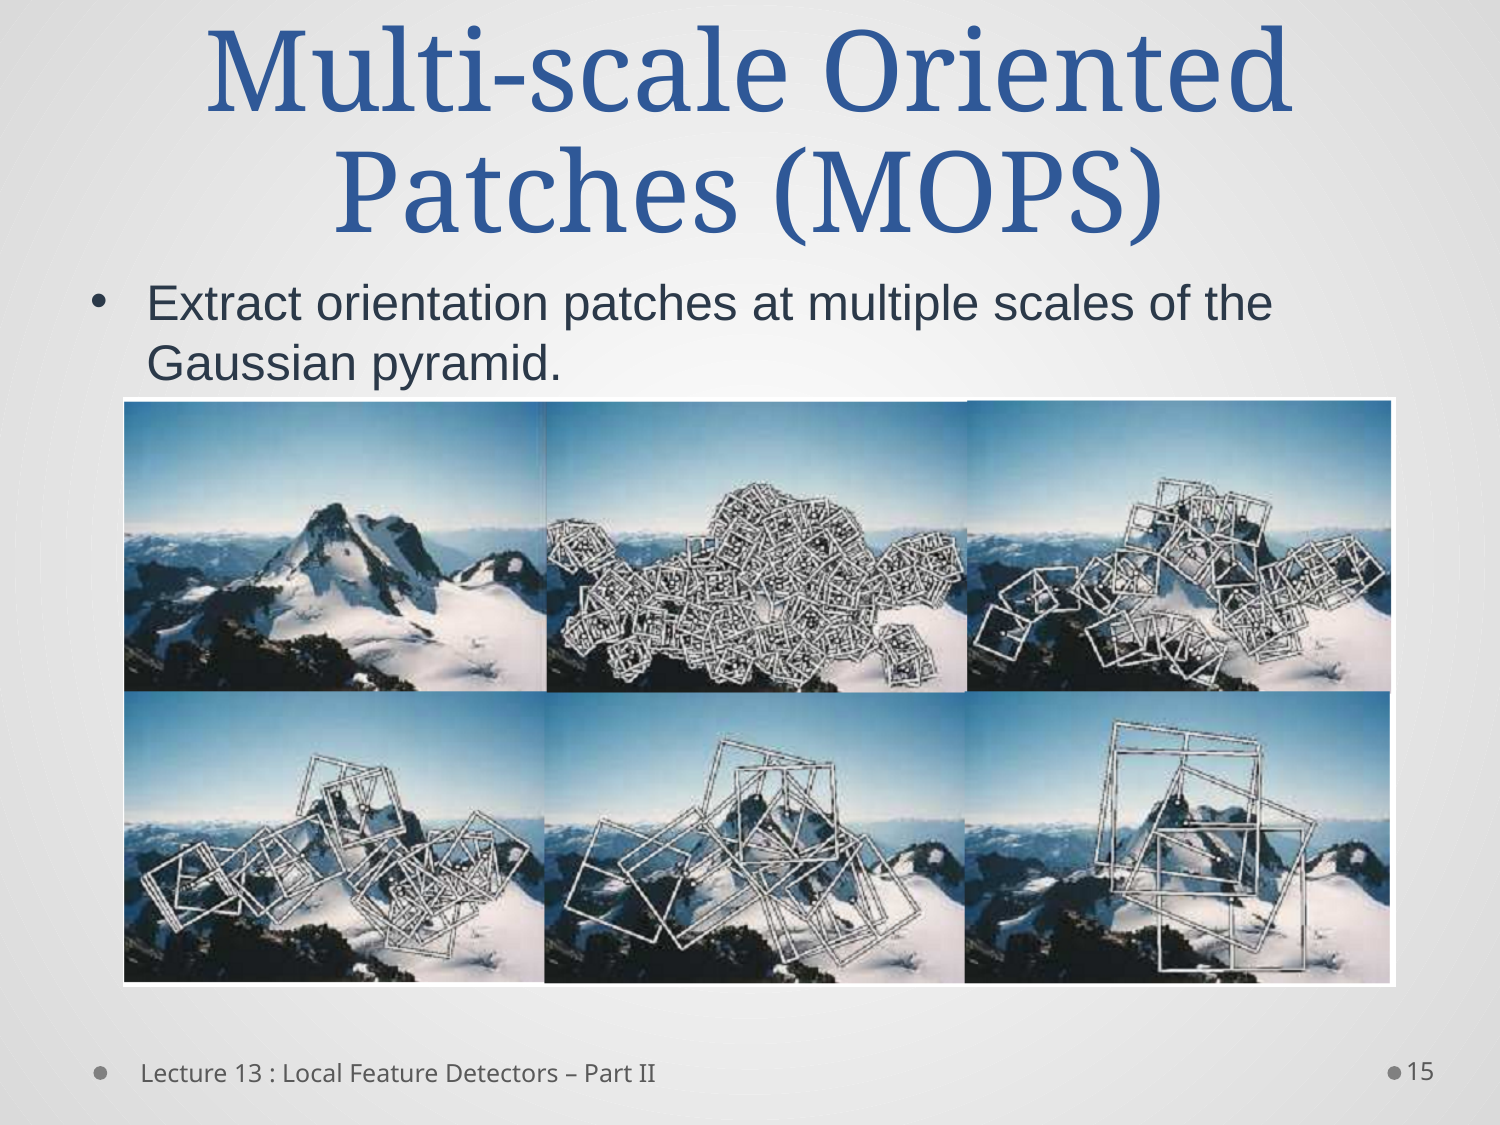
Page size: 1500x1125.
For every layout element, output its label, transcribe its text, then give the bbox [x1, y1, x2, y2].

title Multi-scale Oriented Patches (MOPS) [75, 0, 1425, 263]
picture [123, 397, 1396, 988]
slide_number 15 [1401, 1042, 1494, 1103]
list Extract orientation patches at multiple scales of the Gaussian pyramid. [74, 262, 1426, 1043]
